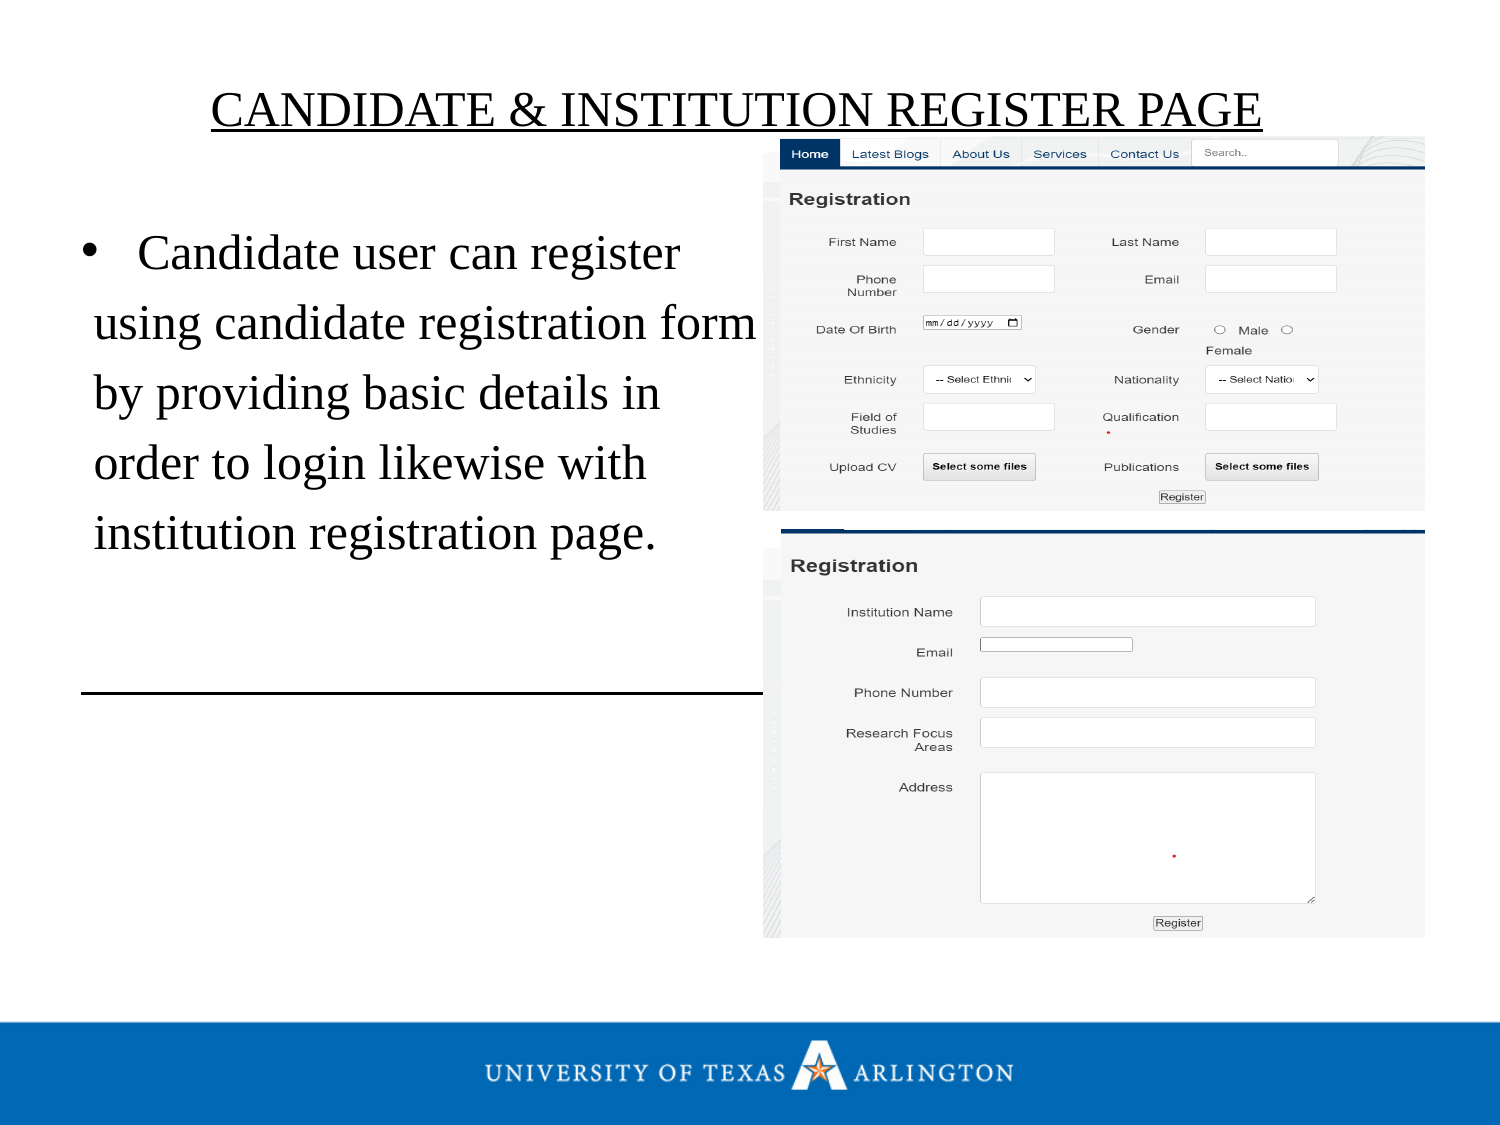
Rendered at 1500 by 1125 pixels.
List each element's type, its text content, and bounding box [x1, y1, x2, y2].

picture [0, 0, 1500, 1125]
list CANDIDATE & INSTITUTION REGISTER PAGE Candidate user can register using candidate registration form by providing basic details in order to login likewise with institution registration page. [66, 51, 1418, 982]
